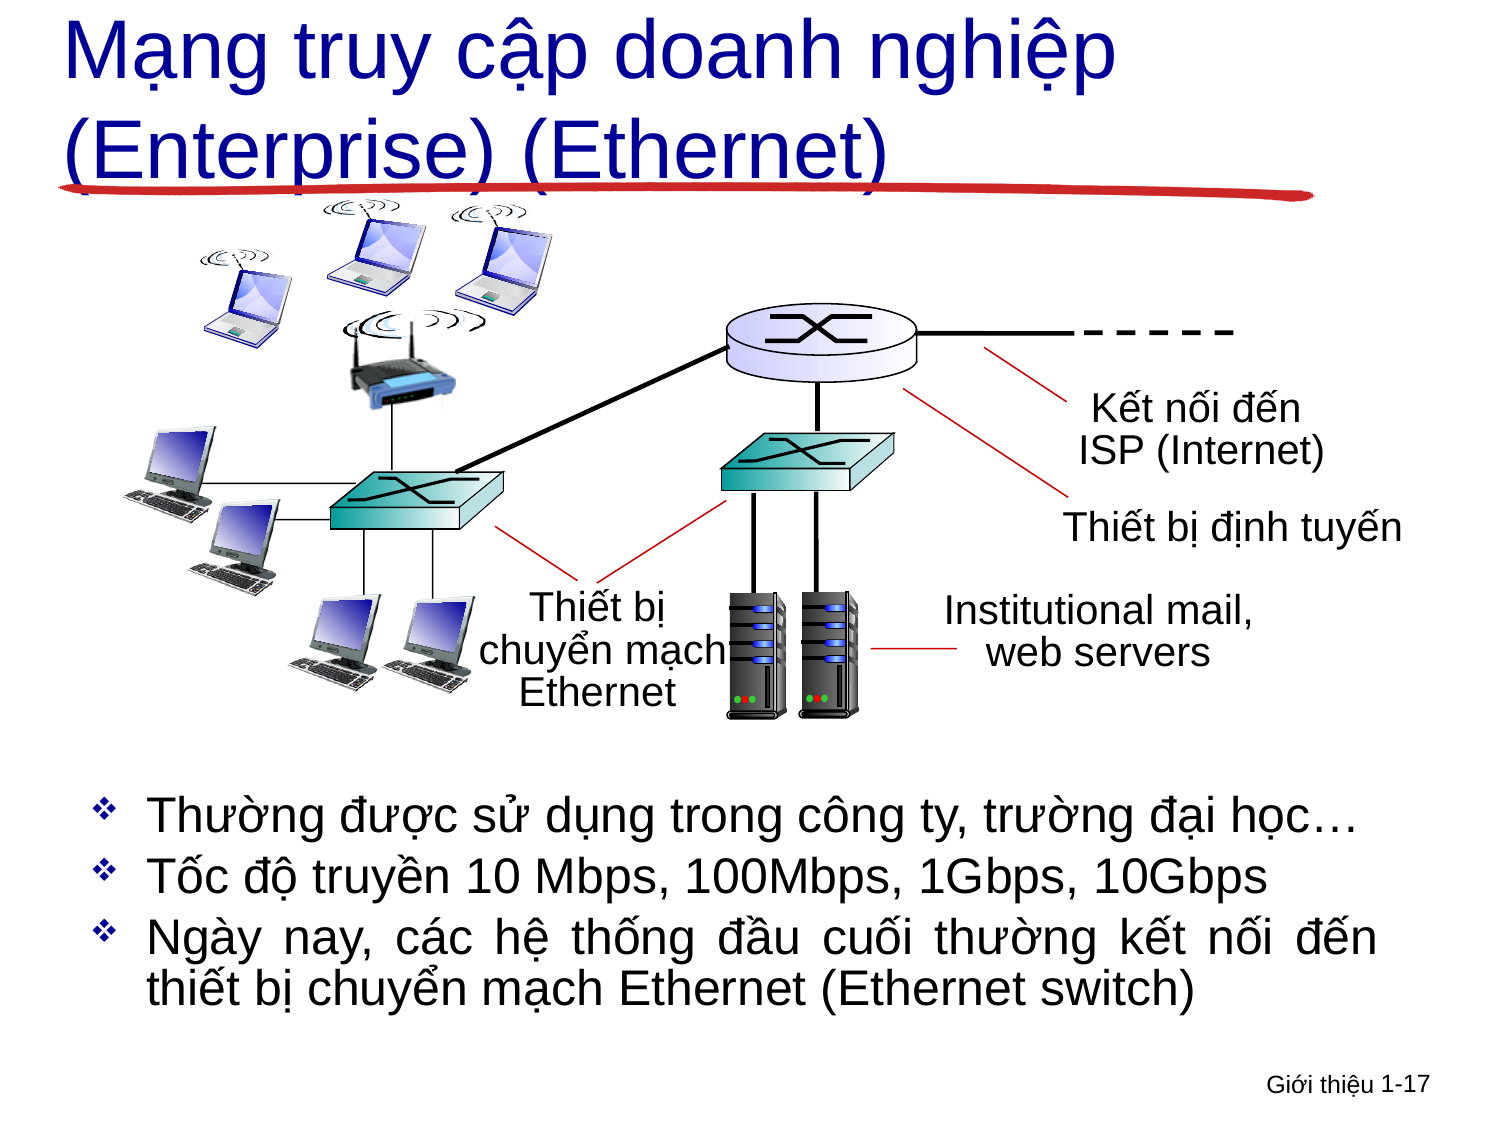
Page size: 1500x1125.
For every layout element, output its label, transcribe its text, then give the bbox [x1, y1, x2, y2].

picture [53, 177, 1329, 207]
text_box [721, 432, 895, 492]
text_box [358, 591, 478, 701]
slide_number 1-17 [1365, 1059, 1477, 1106]
title Mạng truy cập doanh nghiệp (Enterprise) (Ethernet) [47, 32, 1500, 158]
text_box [330, 471, 504, 530]
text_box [321, 216, 427, 299]
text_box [264, 588, 384, 699]
footer Giới thiệu [914, 1060, 1391, 1109]
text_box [726, 592, 788, 720]
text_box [199, 247, 293, 351]
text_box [798, 591, 860, 719]
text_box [450, 216, 553, 319]
text_box Institutional mail, web servers [928, 582, 1269, 683]
list Thường được sử dụng trong công ty, trường đại học… Tốc độ truyền 10 Mbps, 100Mbps, 1Gbps, 10Gbps Ngày nay, các hệ thống đầu cuối thường kết nối đến thiết bị chuyển mạch Ethernet (Ethernet switch) [74, 784, 1395, 1047]
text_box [342, 307, 487, 411]
text_box Thiết bị định tuyến [1047, 500, 1419, 558]
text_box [99, 420, 219, 531]
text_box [163, 494, 284, 605]
text_box Kết nối đến ISP (Internet) [1063, 380, 1341, 523]
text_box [726, 303, 919, 383]
text_box Thiết bị chuyển mạch Ethernet [463, 580, 743, 723]
